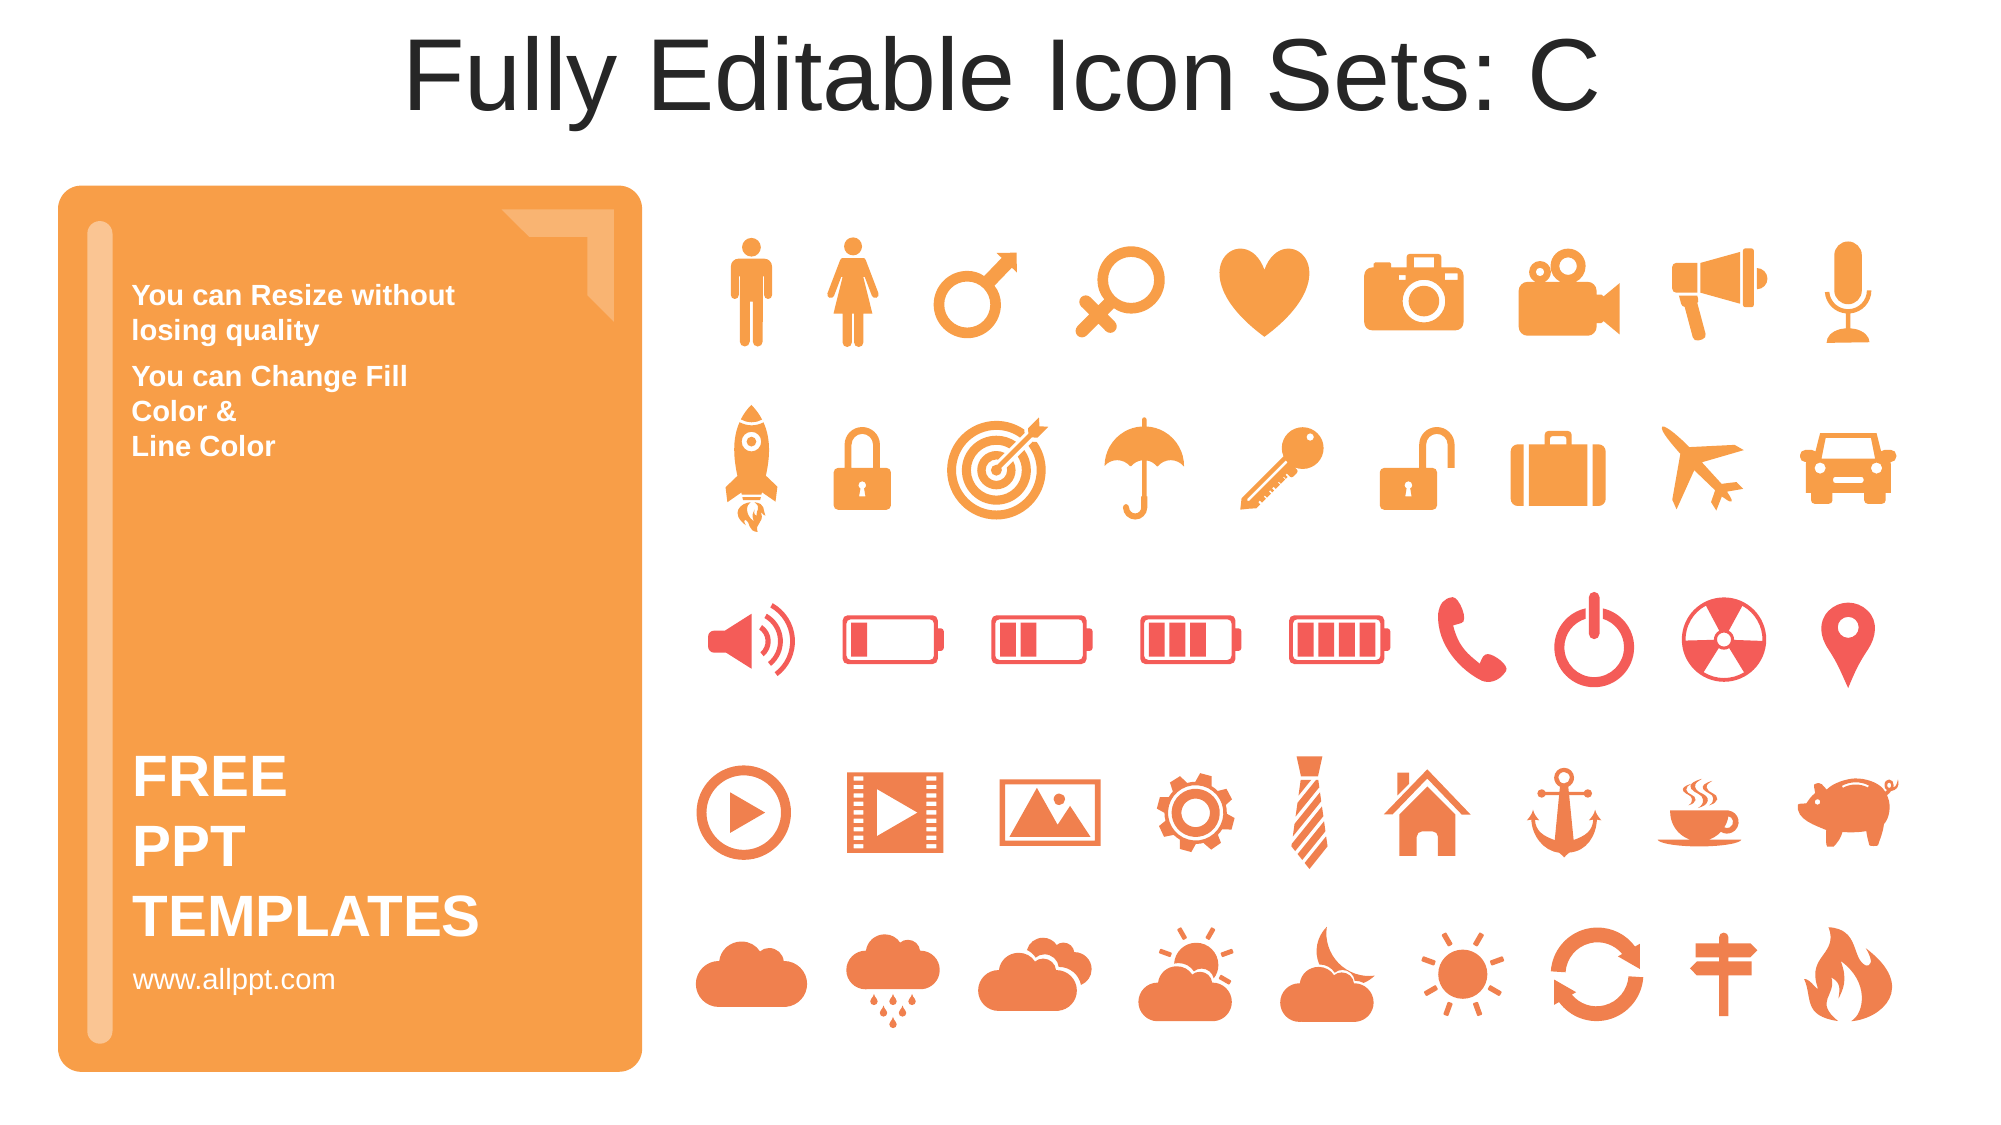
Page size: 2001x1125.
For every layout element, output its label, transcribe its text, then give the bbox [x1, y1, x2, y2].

text_box [878, 1002, 889, 1018]
text_box [1420, 955, 1437, 967]
text_box [1820, 601, 1876, 691]
text_box [1218, 247, 1311, 339]
text_box [1591, 443, 1607, 508]
text_box [1823, 289, 1873, 344]
text_box [1279, 923, 1378, 1023]
text_box [888, 1014, 898, 1030]
text_box [695, 764, 793, 861]
text_box [1103, 416, 1186, 521]
text_box [841, 614, 945, 666]
text_box [1524, 766, 1604, 859]
text_box [1655, 777, 1744, 848]
text_box [724, 403, 779, 534]
text_box [1509, 443, 1525, 508]
text_box [1378, 425, 1456, 511]
text_box [932, 251, 1019, 340]
text_box [1680, 596, 1768, 683]
text_box [1363, 252, 1465, 332]
text_box [763, 612, 784, 668]
text_box [990, 614, 1094, 666]
text_box [1436, 596, 1508, 683]
text_box [1288, 614, 1392, 666]
text_box [1798, 432, 1898, 505]
text_box [1422, 984, 1439, 998]
text_box [1219, 947, 1235, 959]
text_box [694, 940, 809, 1008]
text_box [946, 415, 1051, 521]
text_box [1486, 984, 1503, 998]
text_box [1440, 931, 1454, 948]
text_box [845, 933, 941, 1007]
text_box [1802, 926, 1894, 1023]
text_box [1488, 955, 1506, 967]
text_box [1671, 247, 1769, 342]
text_box [1833, 240, 1863, 306]
text_box [757, 623, 772, 658]
text_box [1139, 614, 1243, 666]
text_box [768, 601, 796, 678]
text_box [1204, 926, 1217, 941]
text_box [1290, 755, 1329, 871]
text_box [1553, 590, 1636, 689]
text_box [832, 425, 892, 511]
text_box [1796, 777, 1900, 848]
text_box [1472, 931, 1485, 948]
text_box [977, 936, 1093, 1012]
text_box [707, 611, 753, 671]
text_box [846, 771, 944, 854]
text_box [1660, 425, 1747, 513]
text_box [1549, 926, 1641, 974]
text_box [729, 236, 774, 348]
text_box [1471, 1000, 1484, 1018]
text_box [1381, 766, 1474, 857]
text_box [1155, 771, 1236, 854]
text_box [1137, 941, 1233, 1023]
text_box [1176, 926, 1188, 941]
list Fully Editable Icon Sets: C [53, 20, 1952, 140]
text_box [1527, 429, 1589, 508]
text_box [1074, 245, 1166, 339]
text_box [1517, 247, 1621, 337]
text_box [1688, 931, 1759, 1018]
text_box [897, 1002, 908, 1018]
text_box [999, 778, 1102, 847]
text_box [1239, 426, 1325, 511]
text_box [1442, 1000, 1454, 1018]
text_box [826, 236, 880, 349]
text_box [1437, 948, 1489, 1000]
text_box [1553, 975, 1645, 1023]
